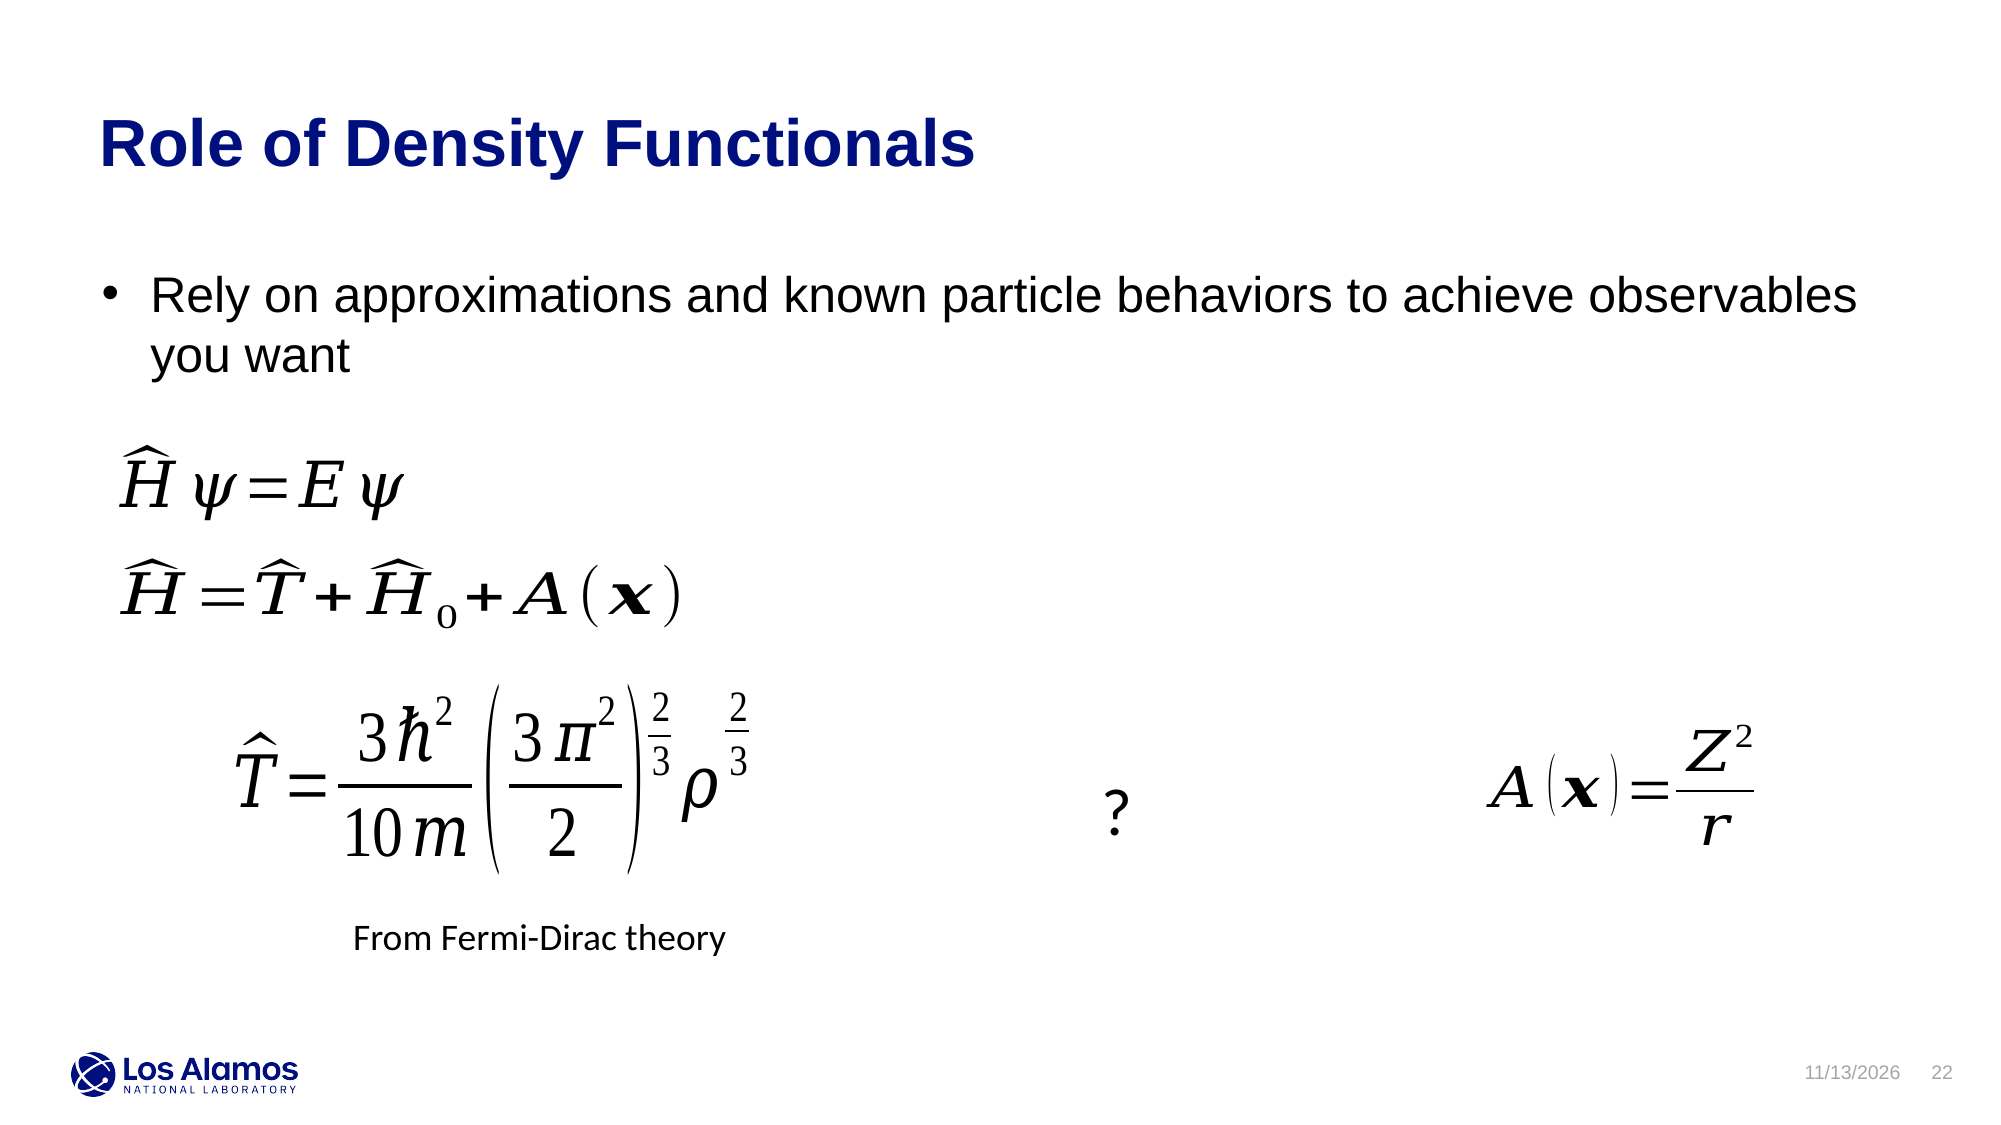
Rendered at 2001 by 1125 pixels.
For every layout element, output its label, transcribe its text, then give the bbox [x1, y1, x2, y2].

picture [71, 1052, 298, 1097]
text_box ? [896, 761, 1338, 857]
list Rely on approximations and known particle behaviors to achieve observables you want [99, 249, 1900, 396]
text_box From Fermi-Dirac theory [338, 905, 751, 966]
title Role of Density Functionals [99, 99, 1900, 246]
